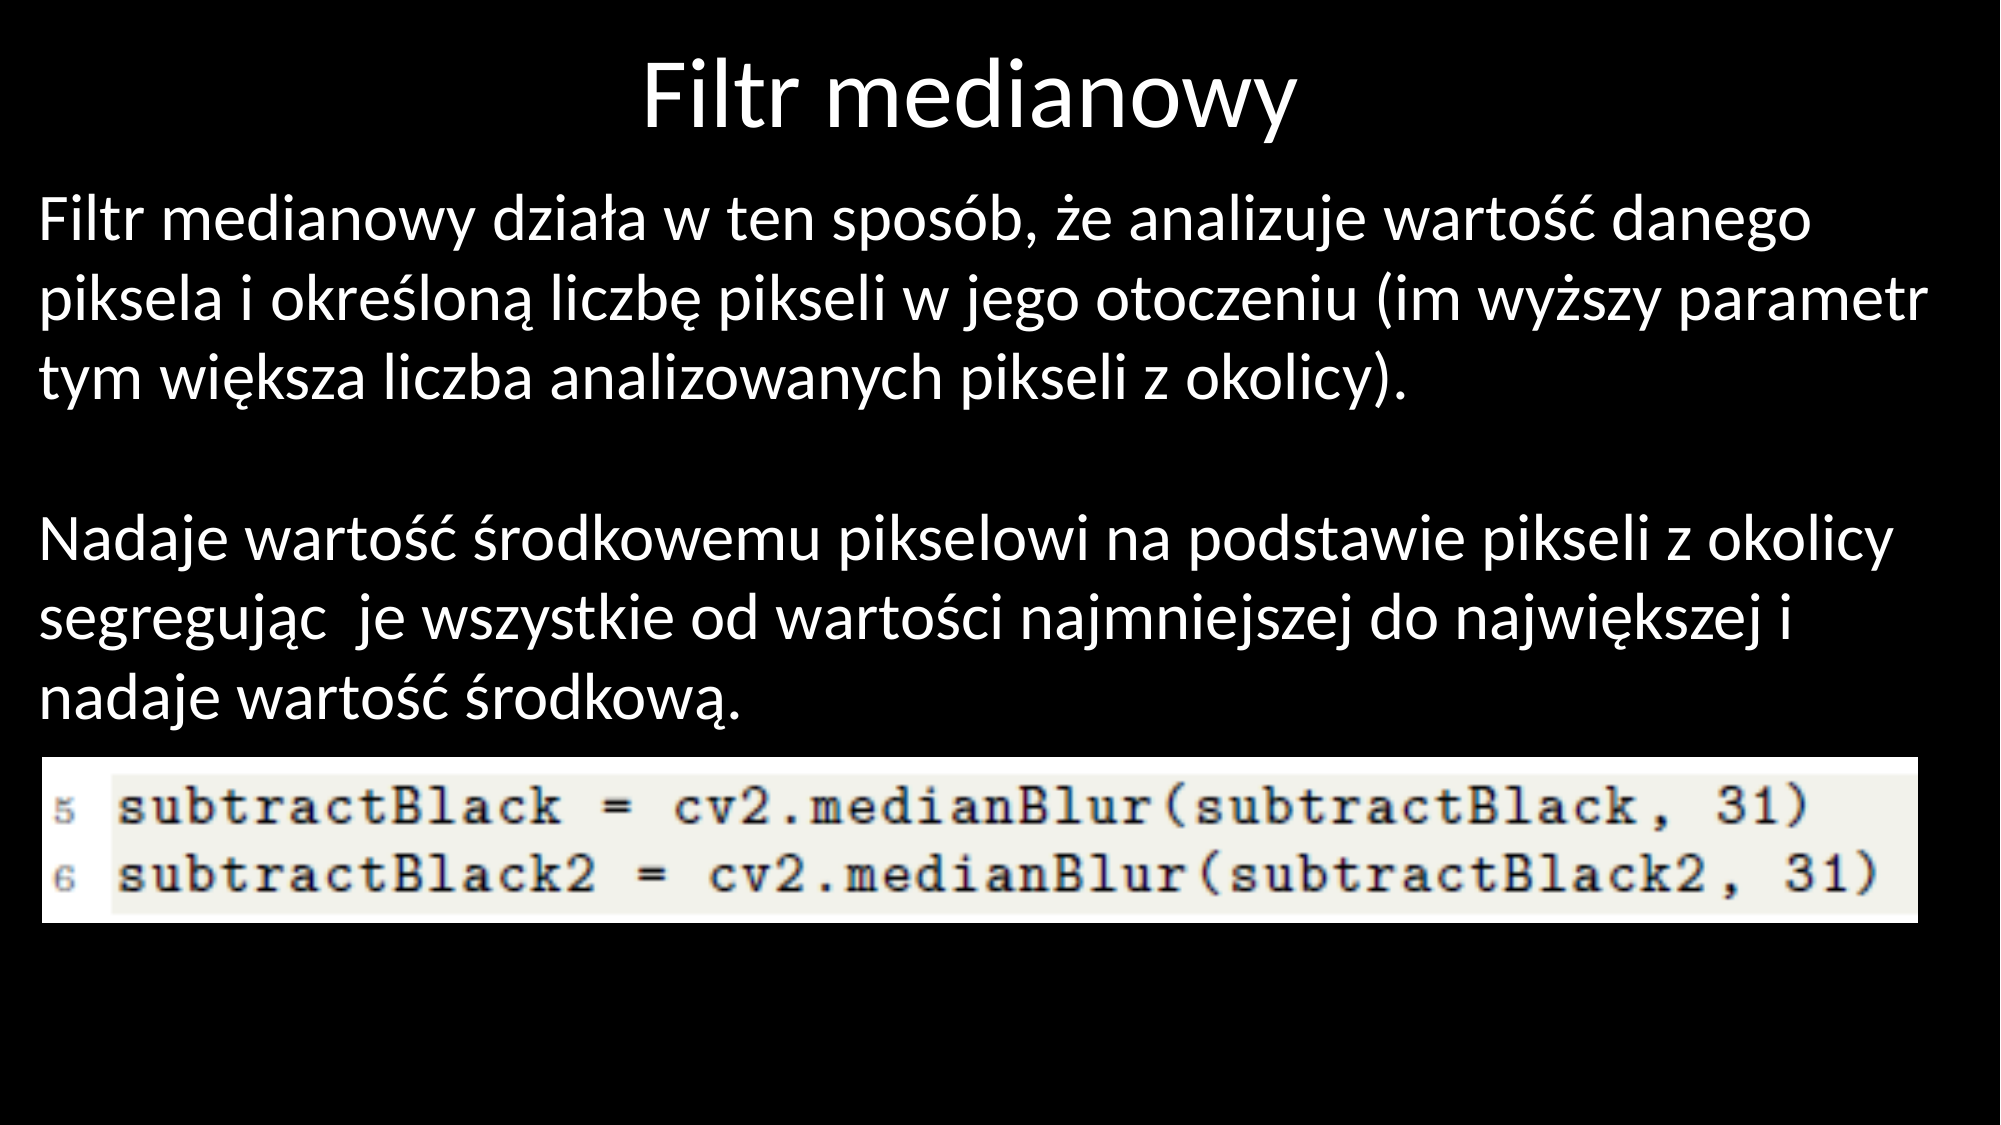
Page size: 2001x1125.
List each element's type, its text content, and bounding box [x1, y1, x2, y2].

text_box Filtr medianowy działa w ten sposób, że analizuje wartość danego piksela i określoną liczbę pikseli w jego otoczeniu (im wyższy parametr tym większa liczba analizowanych pikseli z okolicy). Nadaje wartość środkowemu pikselowi na podstawie pikseli z okolicy segregując je wszystkie od wartości najmniejszej do największej i nadaje wartość środkową. [23, 166, 1982, 741]
text_box Filtr medianowy [130, 33, 1810, 121]
picture [42, 757, 1918, 923]
